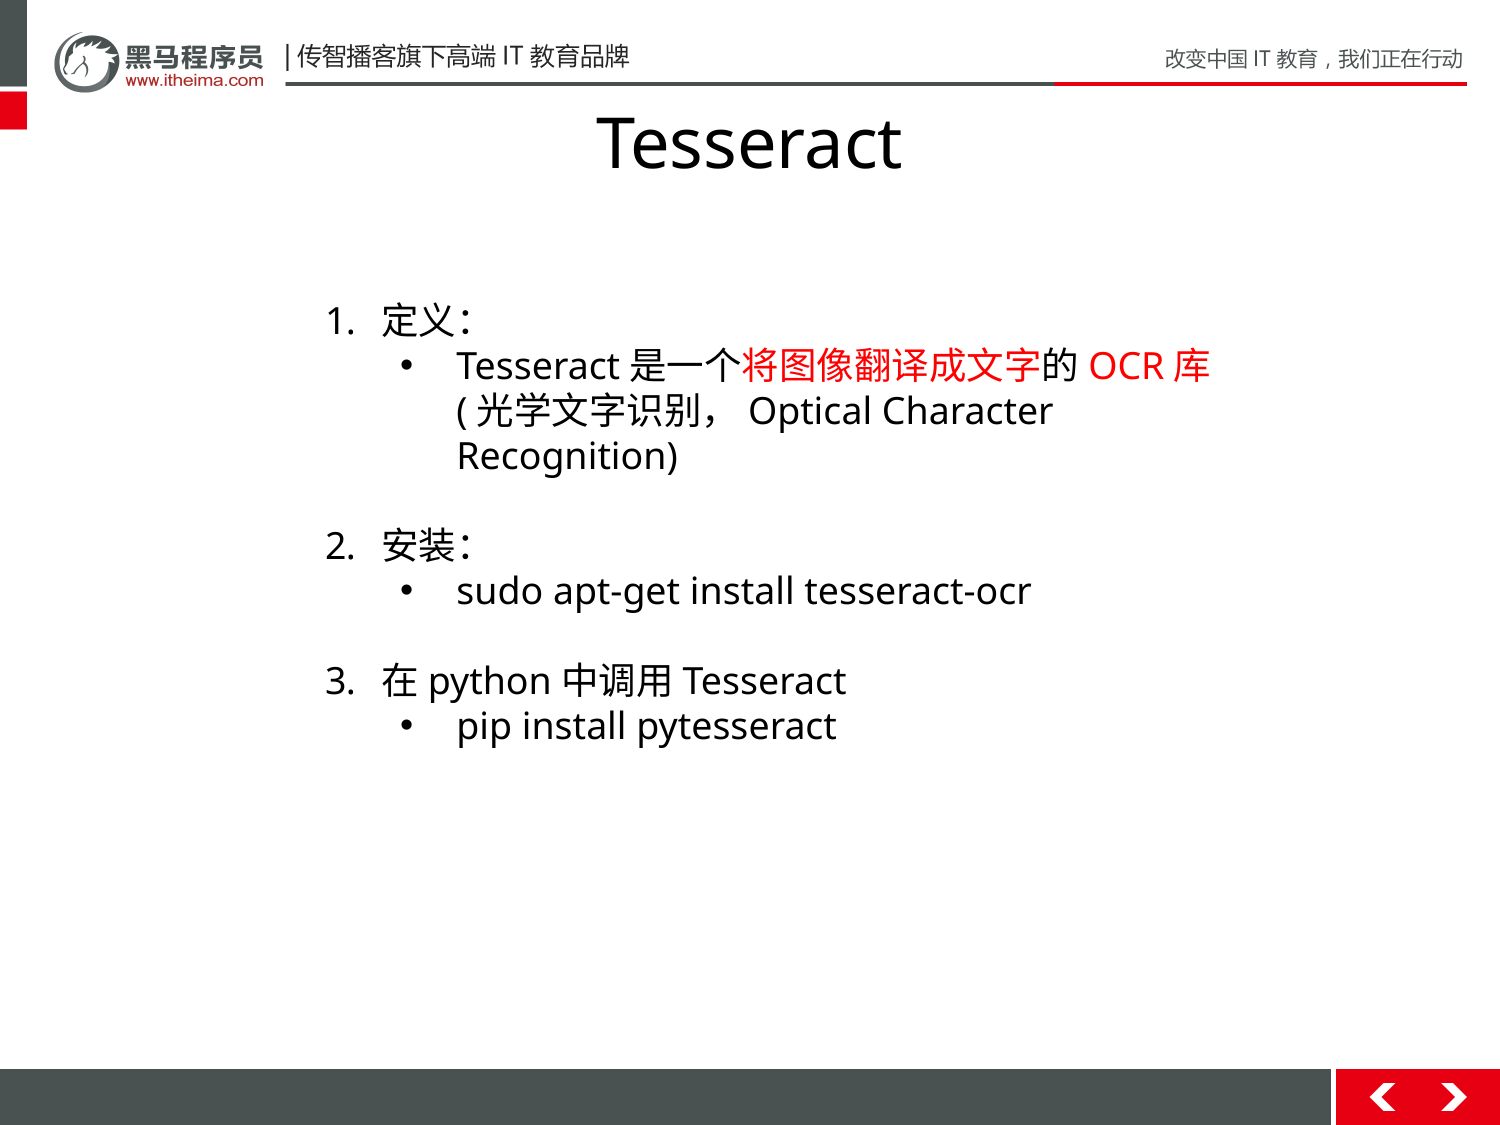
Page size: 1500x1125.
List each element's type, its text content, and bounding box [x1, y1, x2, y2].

text_box 定义： Tesseract是一个将图像翻译成文字的OCR库(光学文字识别，Optical Character Recognition) 安装： sudo apt-get install tesseract-ocr 在python中调用Tesseract pip install pytesseract [310, 289, 1265, 755]
title Tesseract [75, 90, 1425, 191]
picture [0, 0, 1500, 1125]
